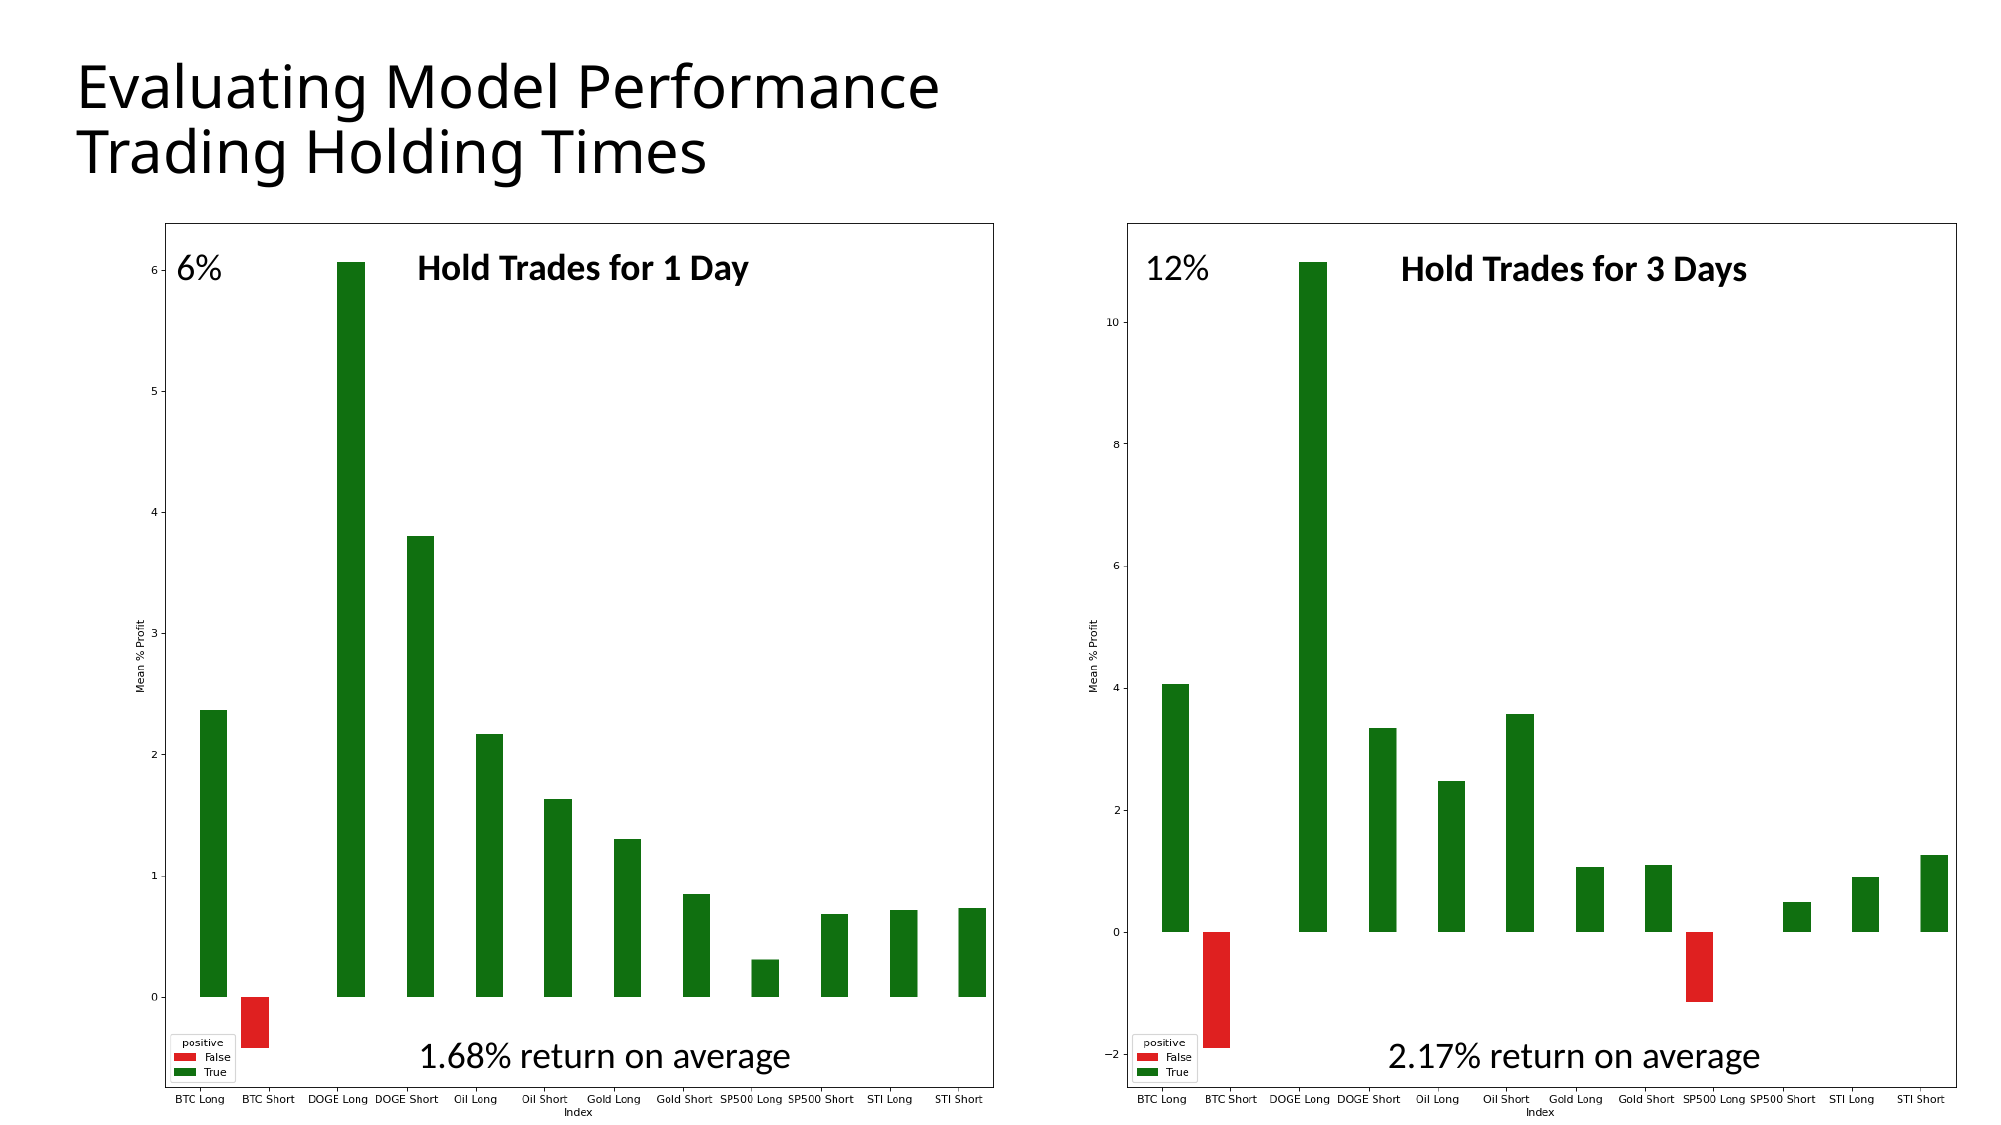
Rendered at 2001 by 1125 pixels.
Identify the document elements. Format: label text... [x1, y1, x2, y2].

picture [129, 215, 1000, 1125]
title Evaluating Model Performance Trading Holding Times [61, 49, 1472, 266]
picture [1082, 215, 1962, 1125]
